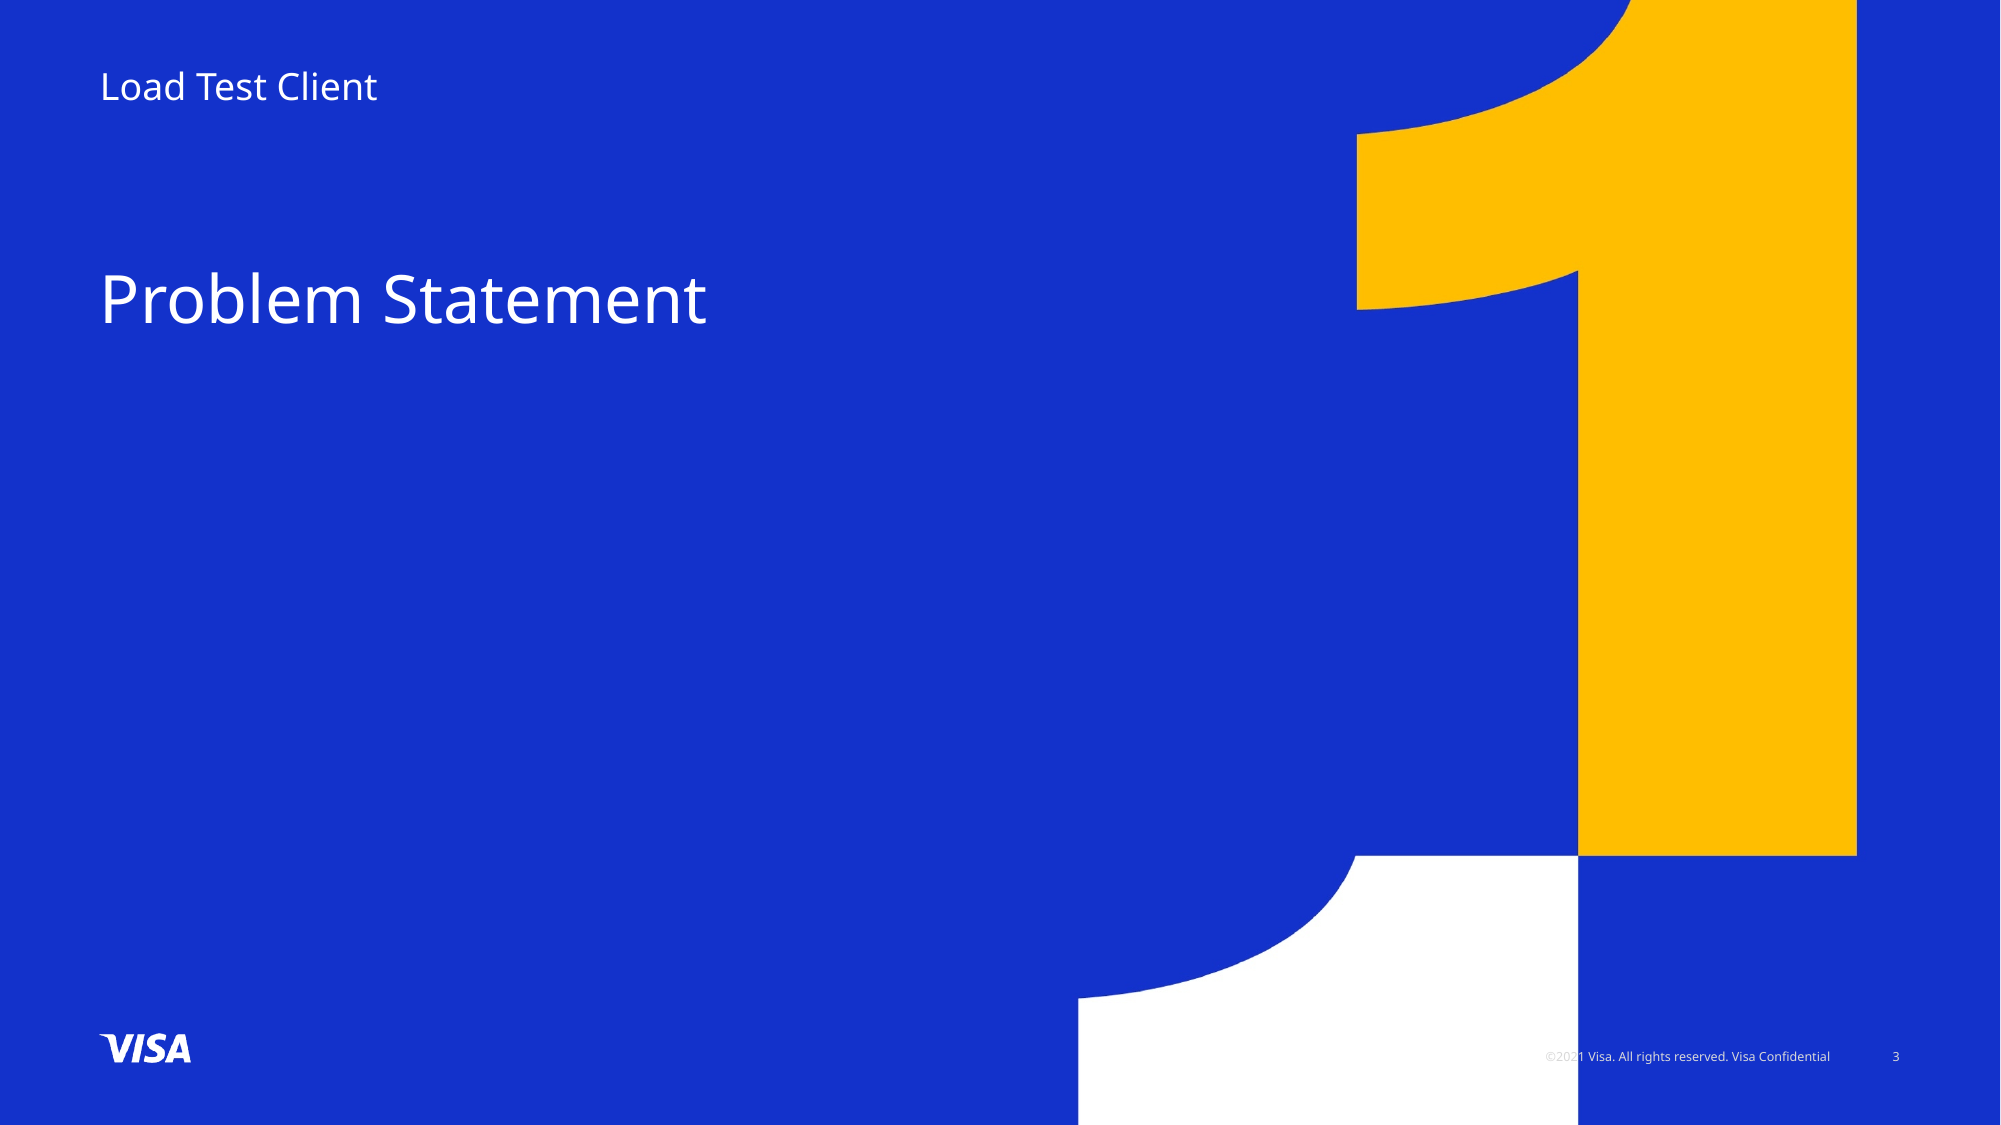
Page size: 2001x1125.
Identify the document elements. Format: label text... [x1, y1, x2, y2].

list Load Test Client [99, 62, 1154, 154]
picture [0, 0, 2001, 1125]
title Problem Statement [99, 266, 1000, 435]
